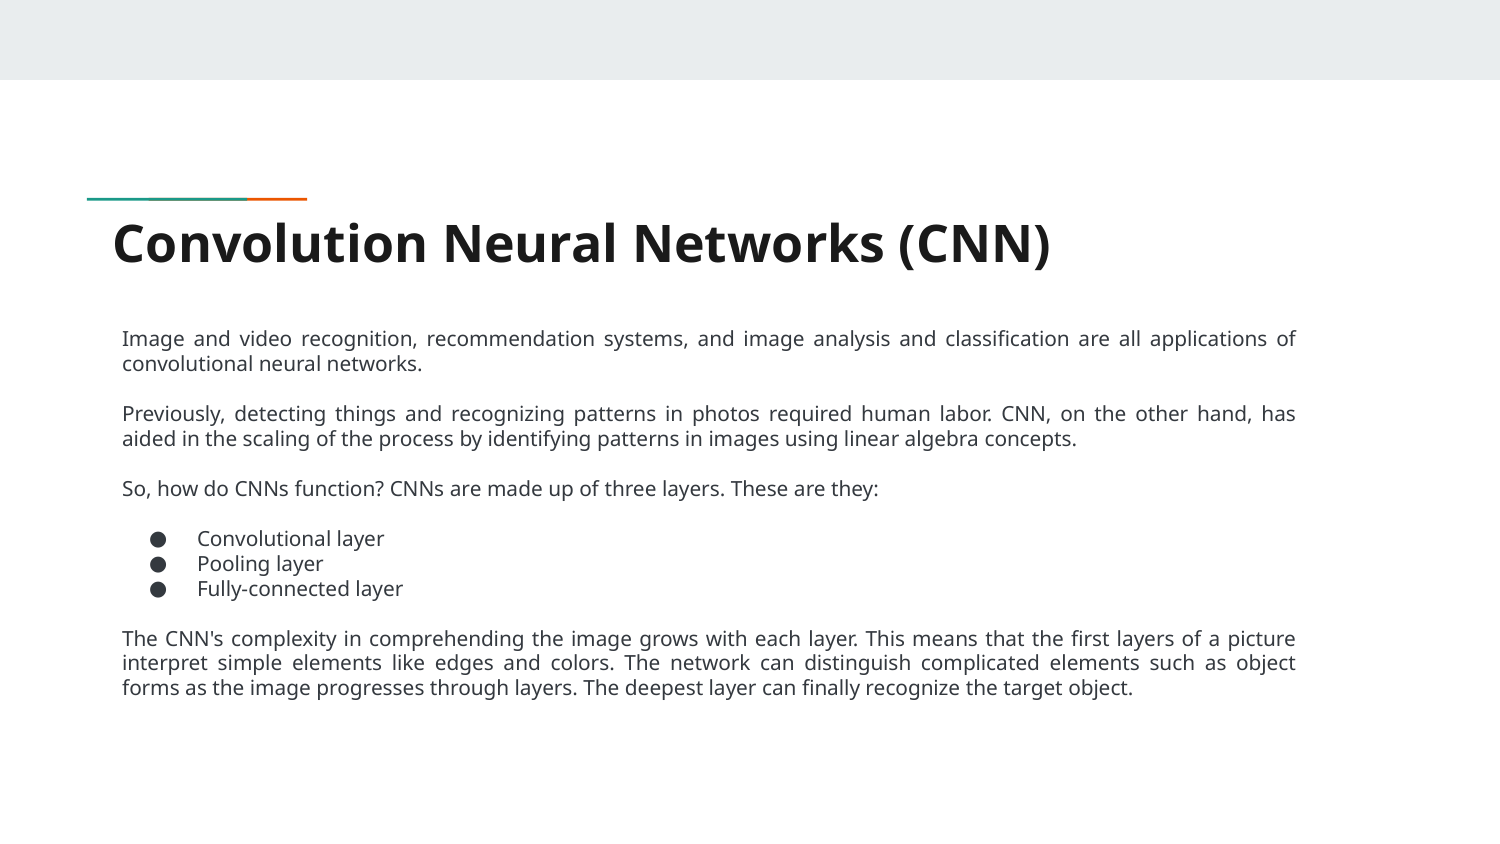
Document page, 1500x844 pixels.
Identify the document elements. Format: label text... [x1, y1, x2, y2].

text_box Image and video recognition, recommendation systems, and image analysis and classification are all applications of convolutional neural networks. Previously, detecting things and recognizing patterns in photos required human labor. CNN, on the other hand, has aided in the scaling of the process by identifying patterns in images using linear algebra concepts. So, how do CNNs function? CNNs are made up of three layers. These are they: Convolutional layer Pooling layer Fully-connected layer The CNN's complexity in comprehending the image grows with each layer. This means that the first layers of a picture interpret simple elements like edges and colors. The network can distinguish complicated elements such as object forms as the image progresses through layers. The deepest layer can finally recognize the target object. [107, 310, 1312, 715]
title Convolution Neural Networks (CNN) [97, 195, 1090, 289]
